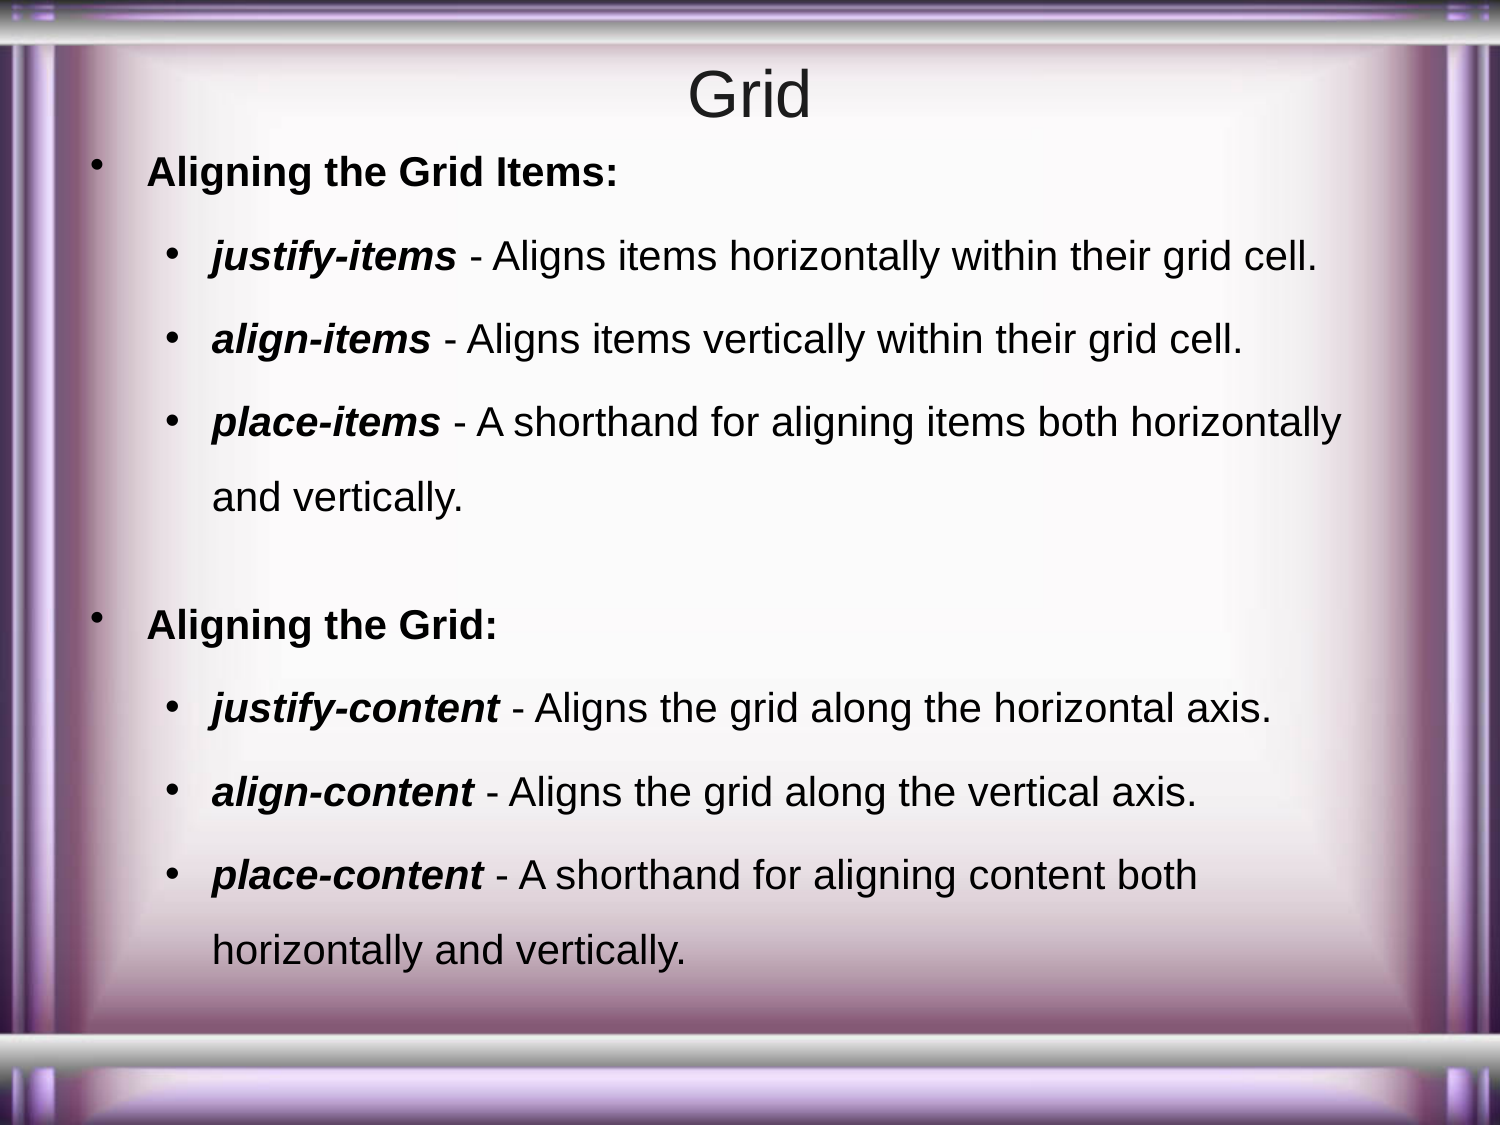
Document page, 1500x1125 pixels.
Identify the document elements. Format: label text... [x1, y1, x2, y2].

list Aligning the Grid Items: justify-items - Aligns items horizontally within their grid cell. align-items - Aligns items vertically within their grid cell. place-items - A shorthand for aligning items both horizontally and vertically. Aligning the Grid: justify-content - Aligns the grid along the horizontal axis. align-content - Aligns the grid along the vertical axis. place-content - A shorthand for aligning content both horizontally and vertically. [75, 137, 1425, 1005]
title Grid [75, 45, 1425, 137]
picture [0, 0, 1500, 1125]
